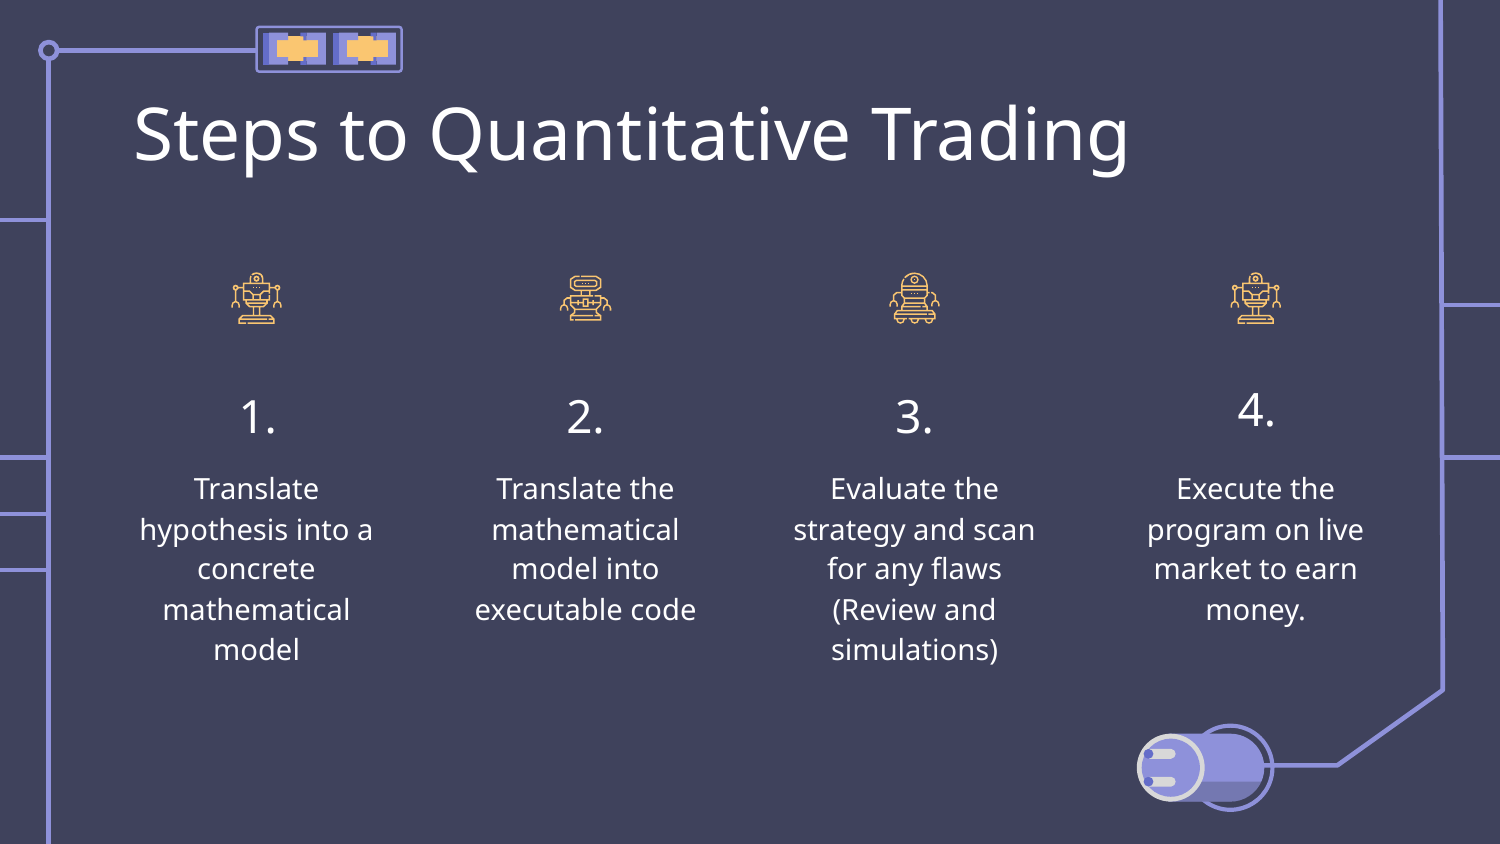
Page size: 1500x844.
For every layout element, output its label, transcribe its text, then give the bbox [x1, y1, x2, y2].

subtitle Evaluate the strategy and scan for any flaws (Review and simulations) [776, 458, 1054, 563]
subtitle 2. [447, 346, 725, 458]
subtitle 1. [118, 346, 395, 458]
subtitle 3. [776, 346, 1054, 458]
subtitle Execute the program on live market to earn money. [1117, 451, 1395, 563]
subtitle Translate hypothesis into a concrete mathematical model [118, 458, 395, 563]
subtitle 4. [1117, 338, 1395, 451]
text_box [1230, 272, 1282, 325]
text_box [231, 272, 282, 325]
subtitle Translate the mathematical model into executable code [447, 458, 725, 563]
title Steps to Quantitative Trading [118, 72, 1382, 167]
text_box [889, 272, 940, 325]
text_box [559, 275, 612, 321]
